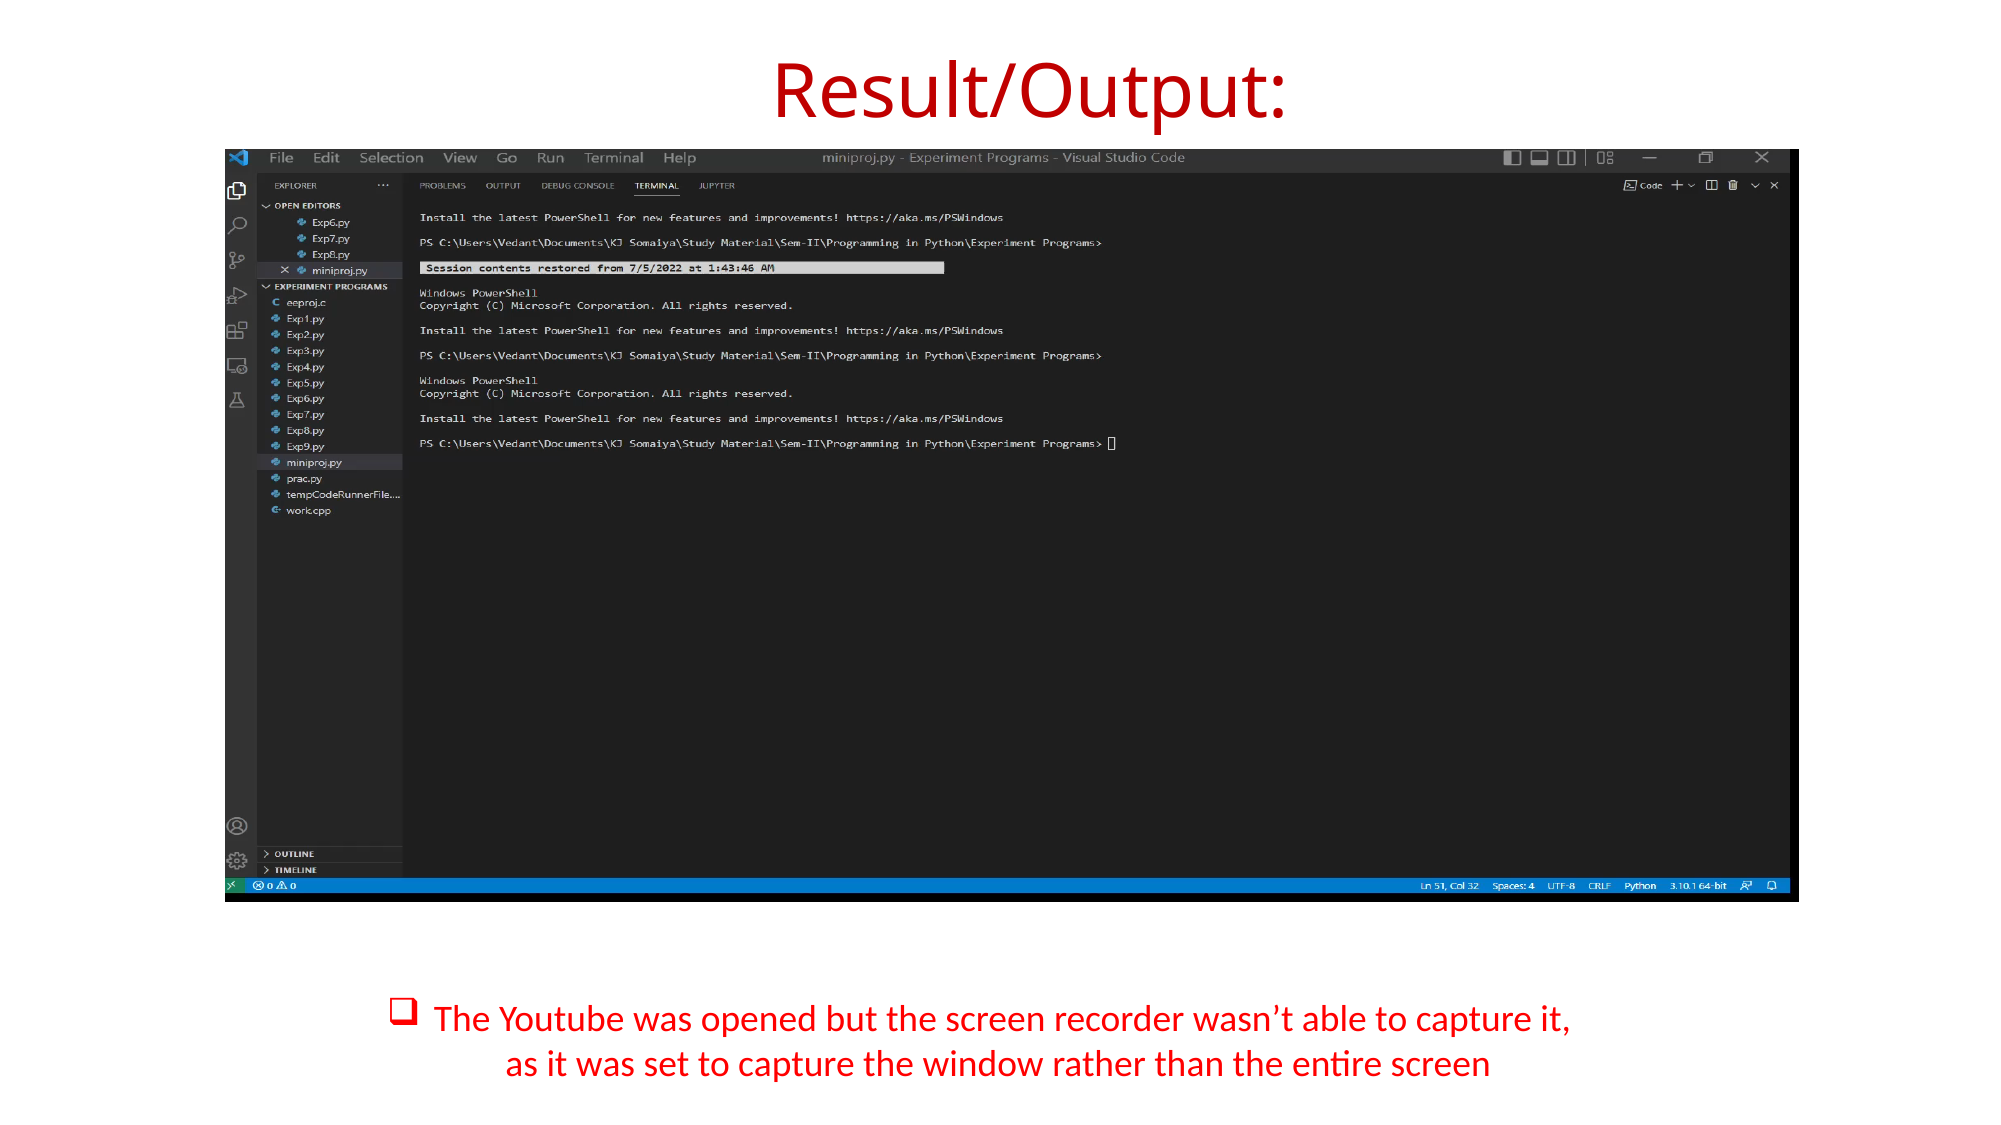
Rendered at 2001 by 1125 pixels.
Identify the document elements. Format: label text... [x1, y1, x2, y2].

text_box Result/Output: [270, 45, 1790, 149]
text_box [224, 149, 1799, 902]
text_box The Youtube was opened but the screen recorder wasn’t able to capture it, as it was set to capture the window rather than the entire screen [365, 986, 1595, 1092]
